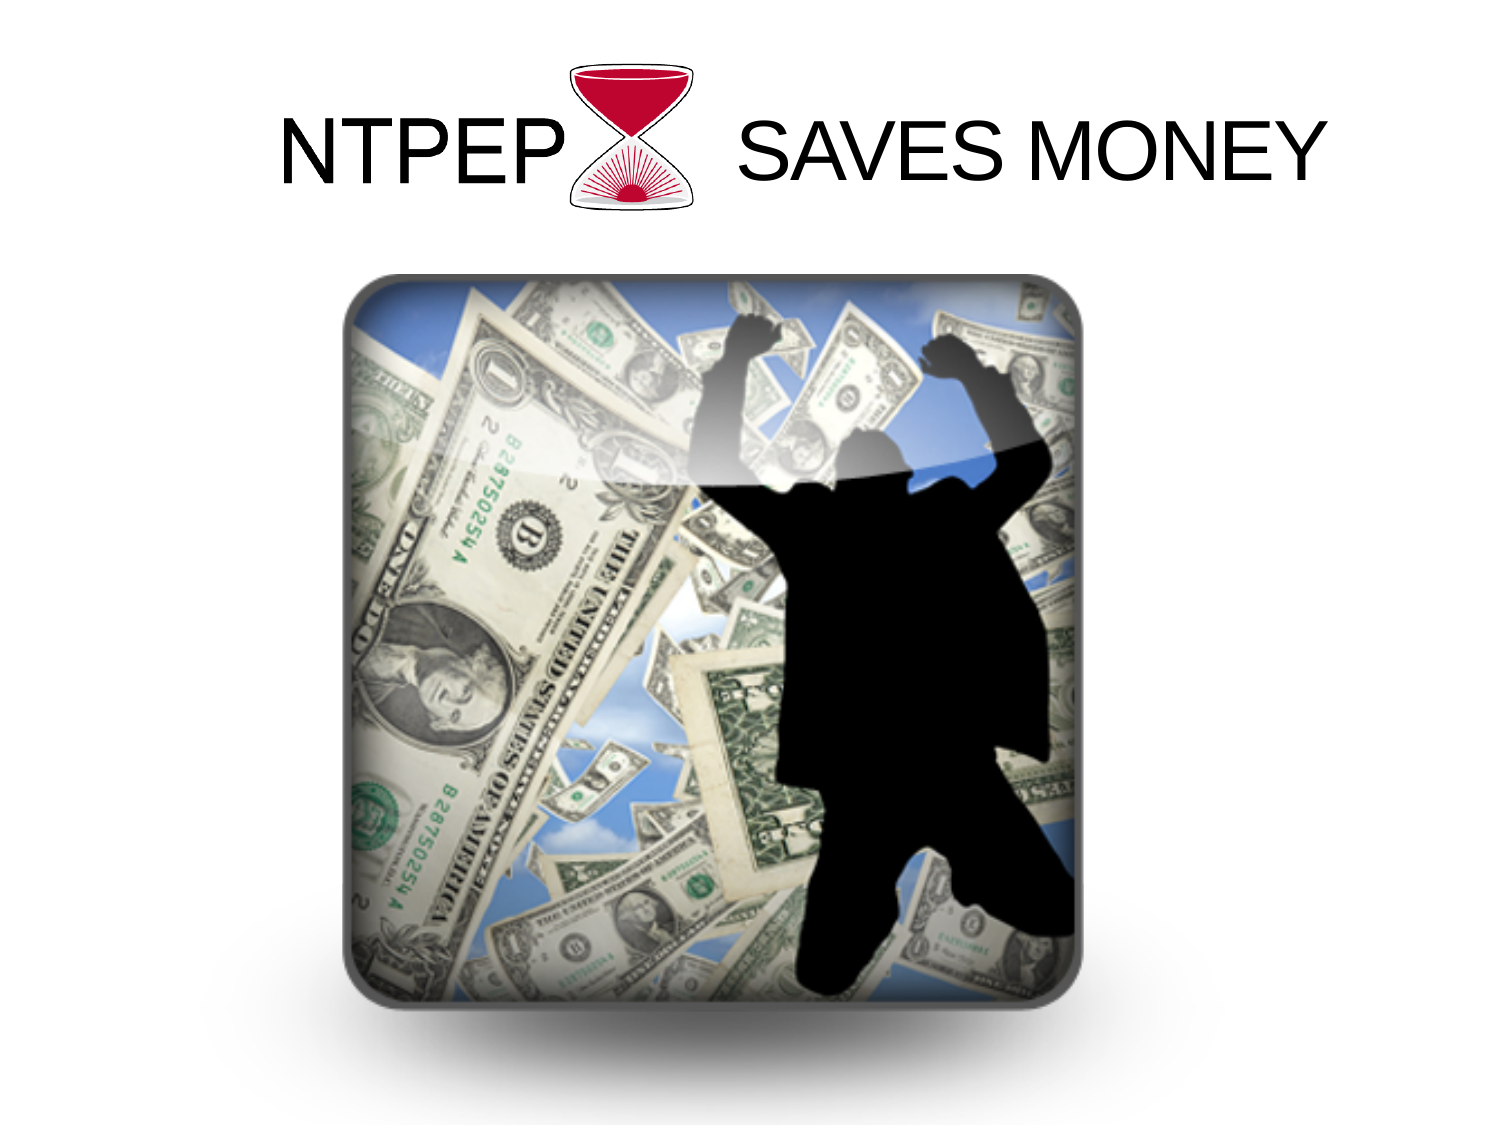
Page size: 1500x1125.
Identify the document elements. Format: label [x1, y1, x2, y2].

picture [199, 274, 1226, 1125]
text_box [224, 0, 1388, 388]
